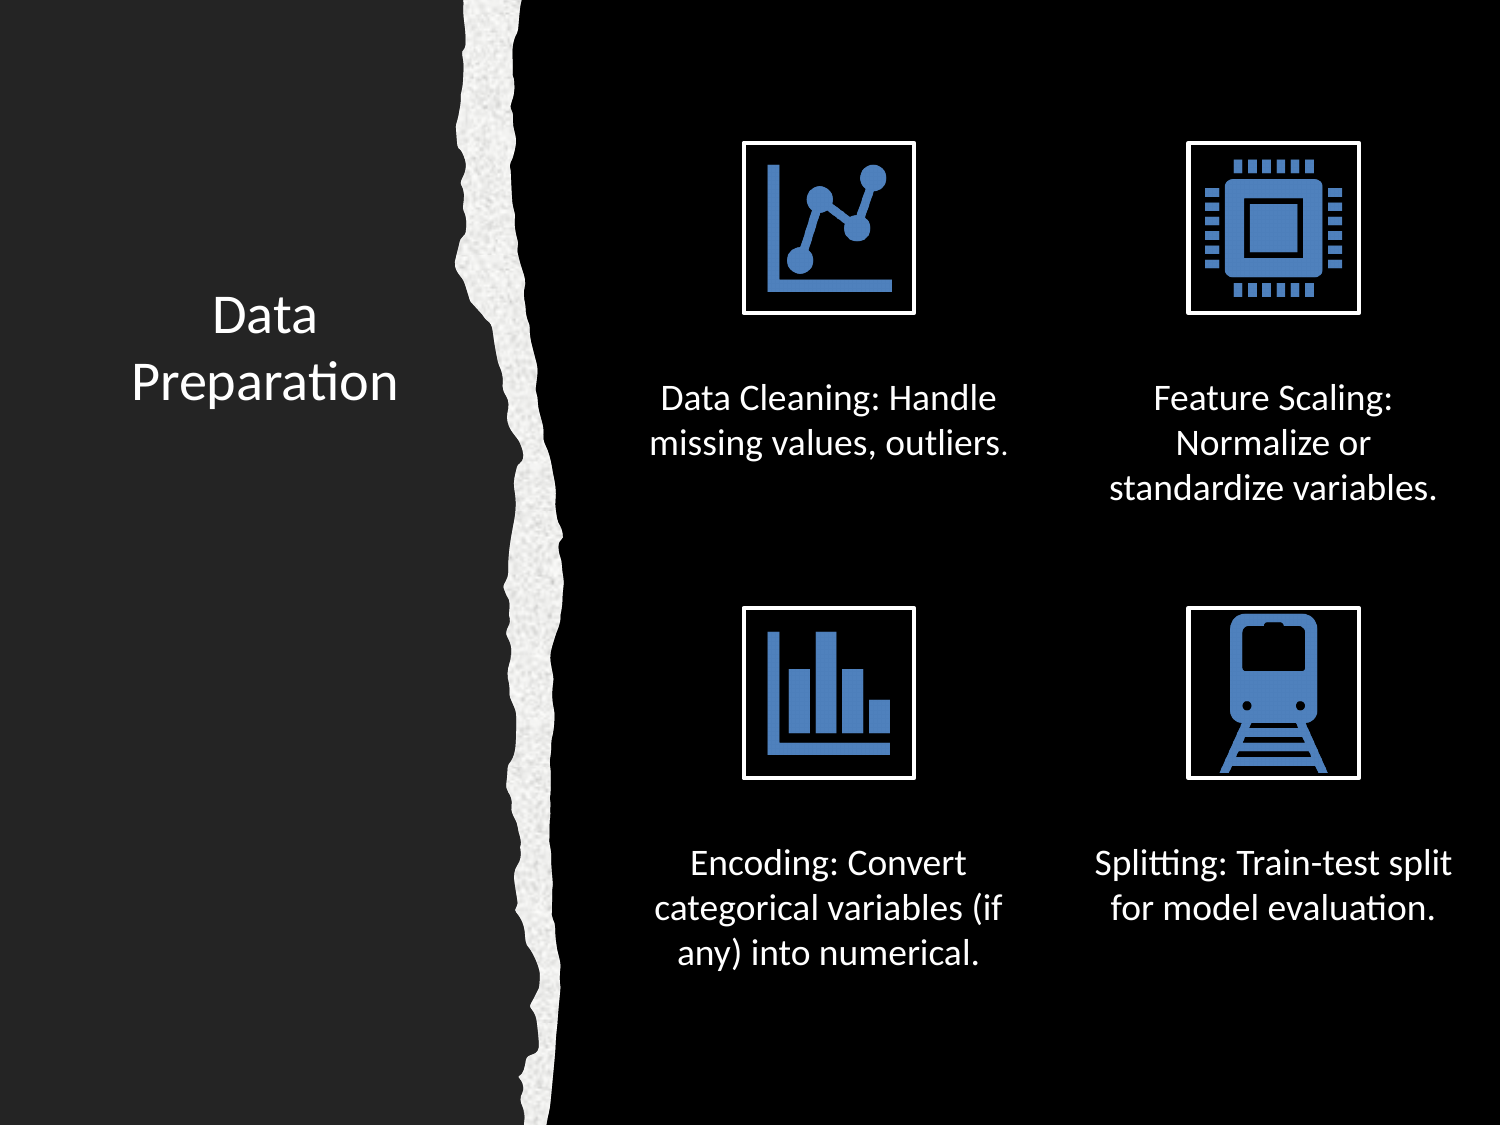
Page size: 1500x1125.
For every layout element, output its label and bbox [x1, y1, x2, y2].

text_box [566, 0, 1500, 1125]
text_box [636, 61, 1466, 1061]
text_box [0, 0, 564, 1125]
